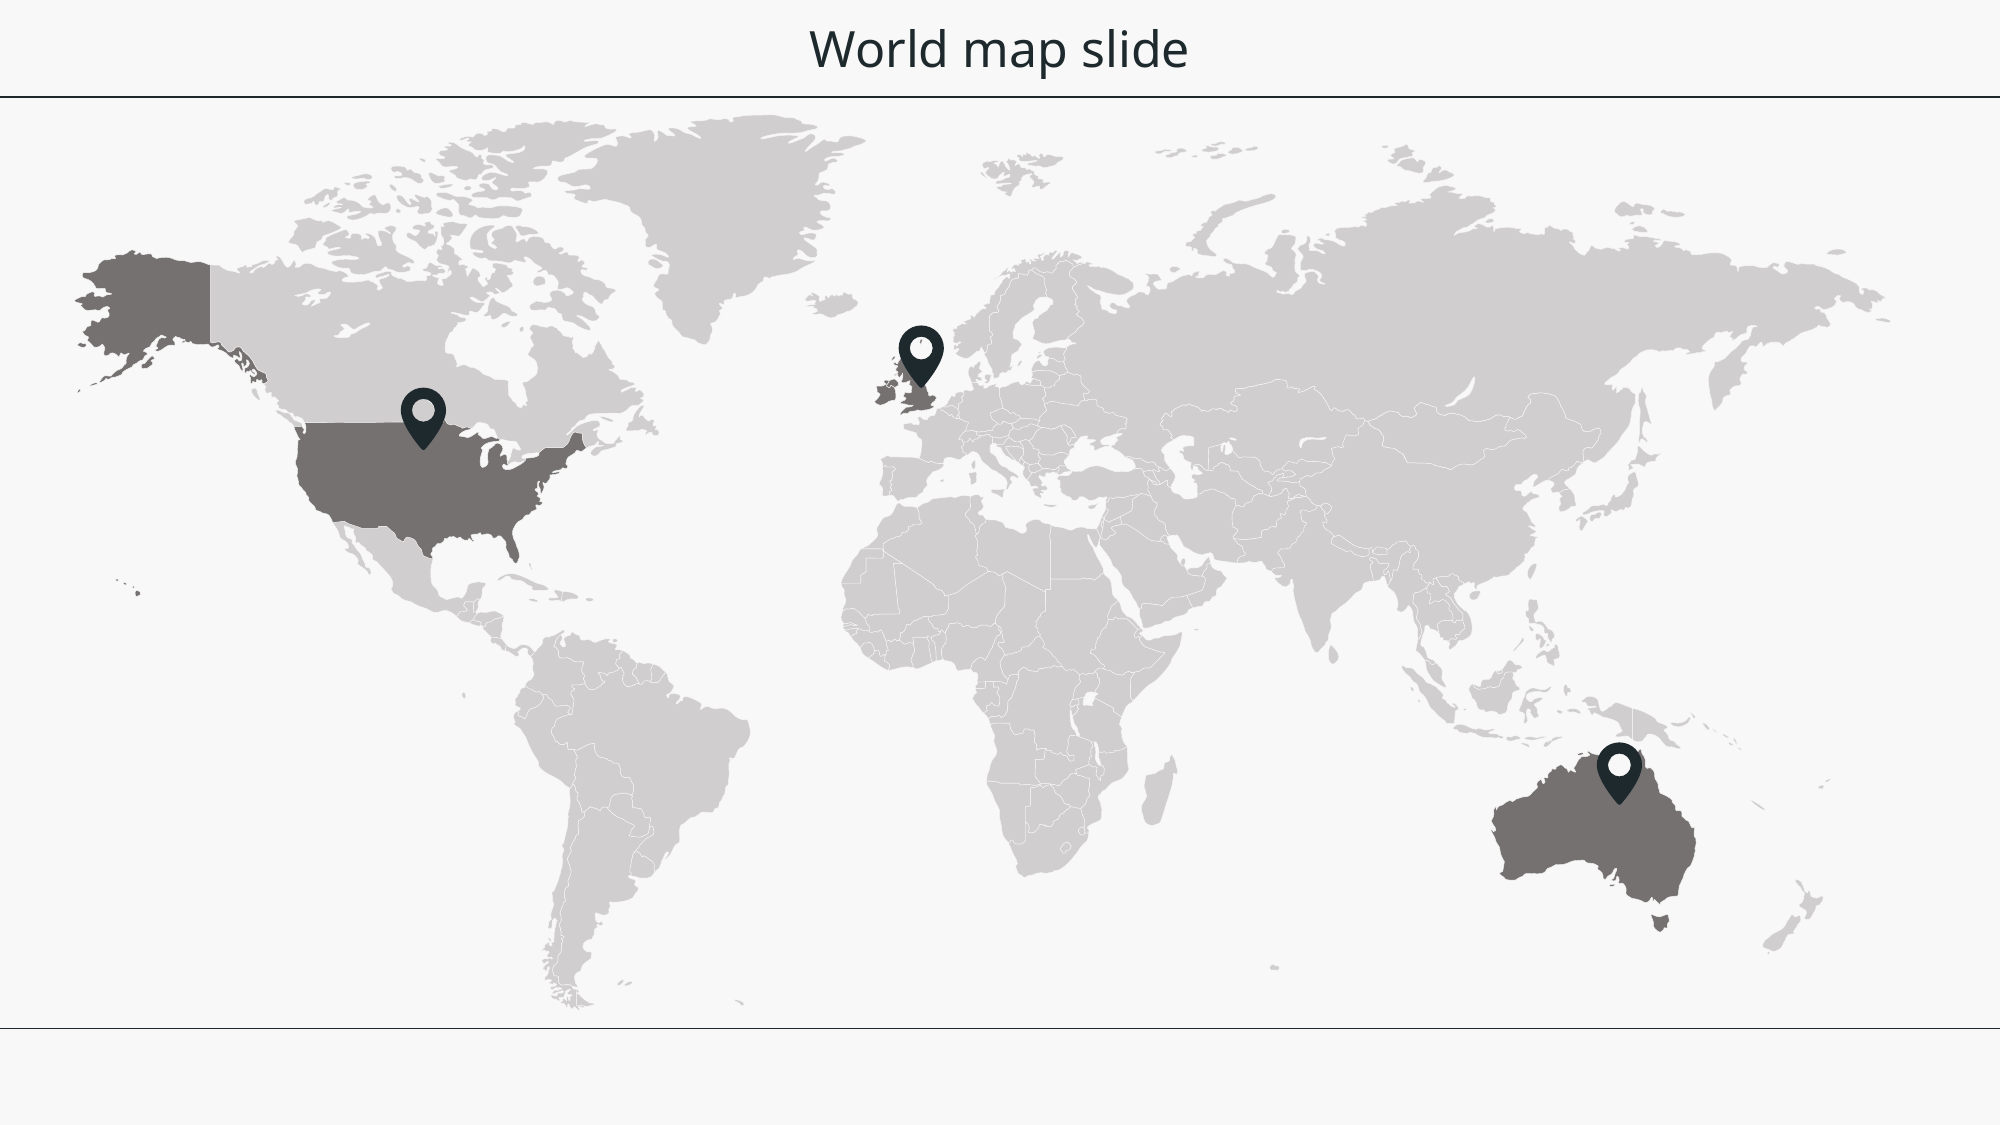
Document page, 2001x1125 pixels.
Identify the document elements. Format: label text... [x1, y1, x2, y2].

text_box World map slide [300, 10, 1700, 86]
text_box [74, 114, 1893, 1011]
